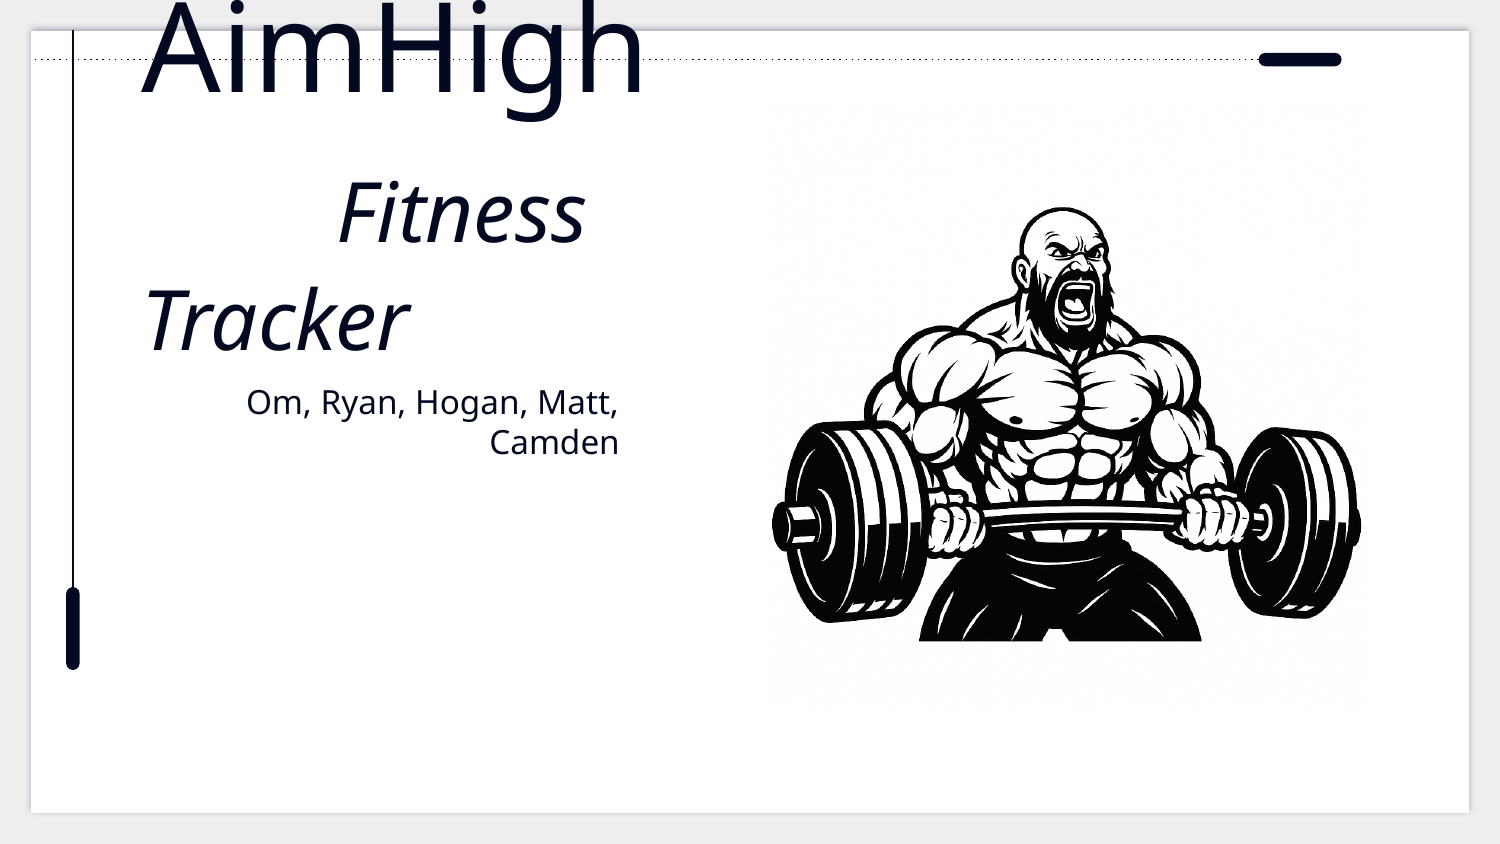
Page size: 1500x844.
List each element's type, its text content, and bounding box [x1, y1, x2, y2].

title AimHigh Fitness Tracker [126, 95, 733, 383]
subtitle Om, Ryan, Hogan, Matt, Camden [98, 366, 635, 478]
picture [762, 103, 1370, 711]
